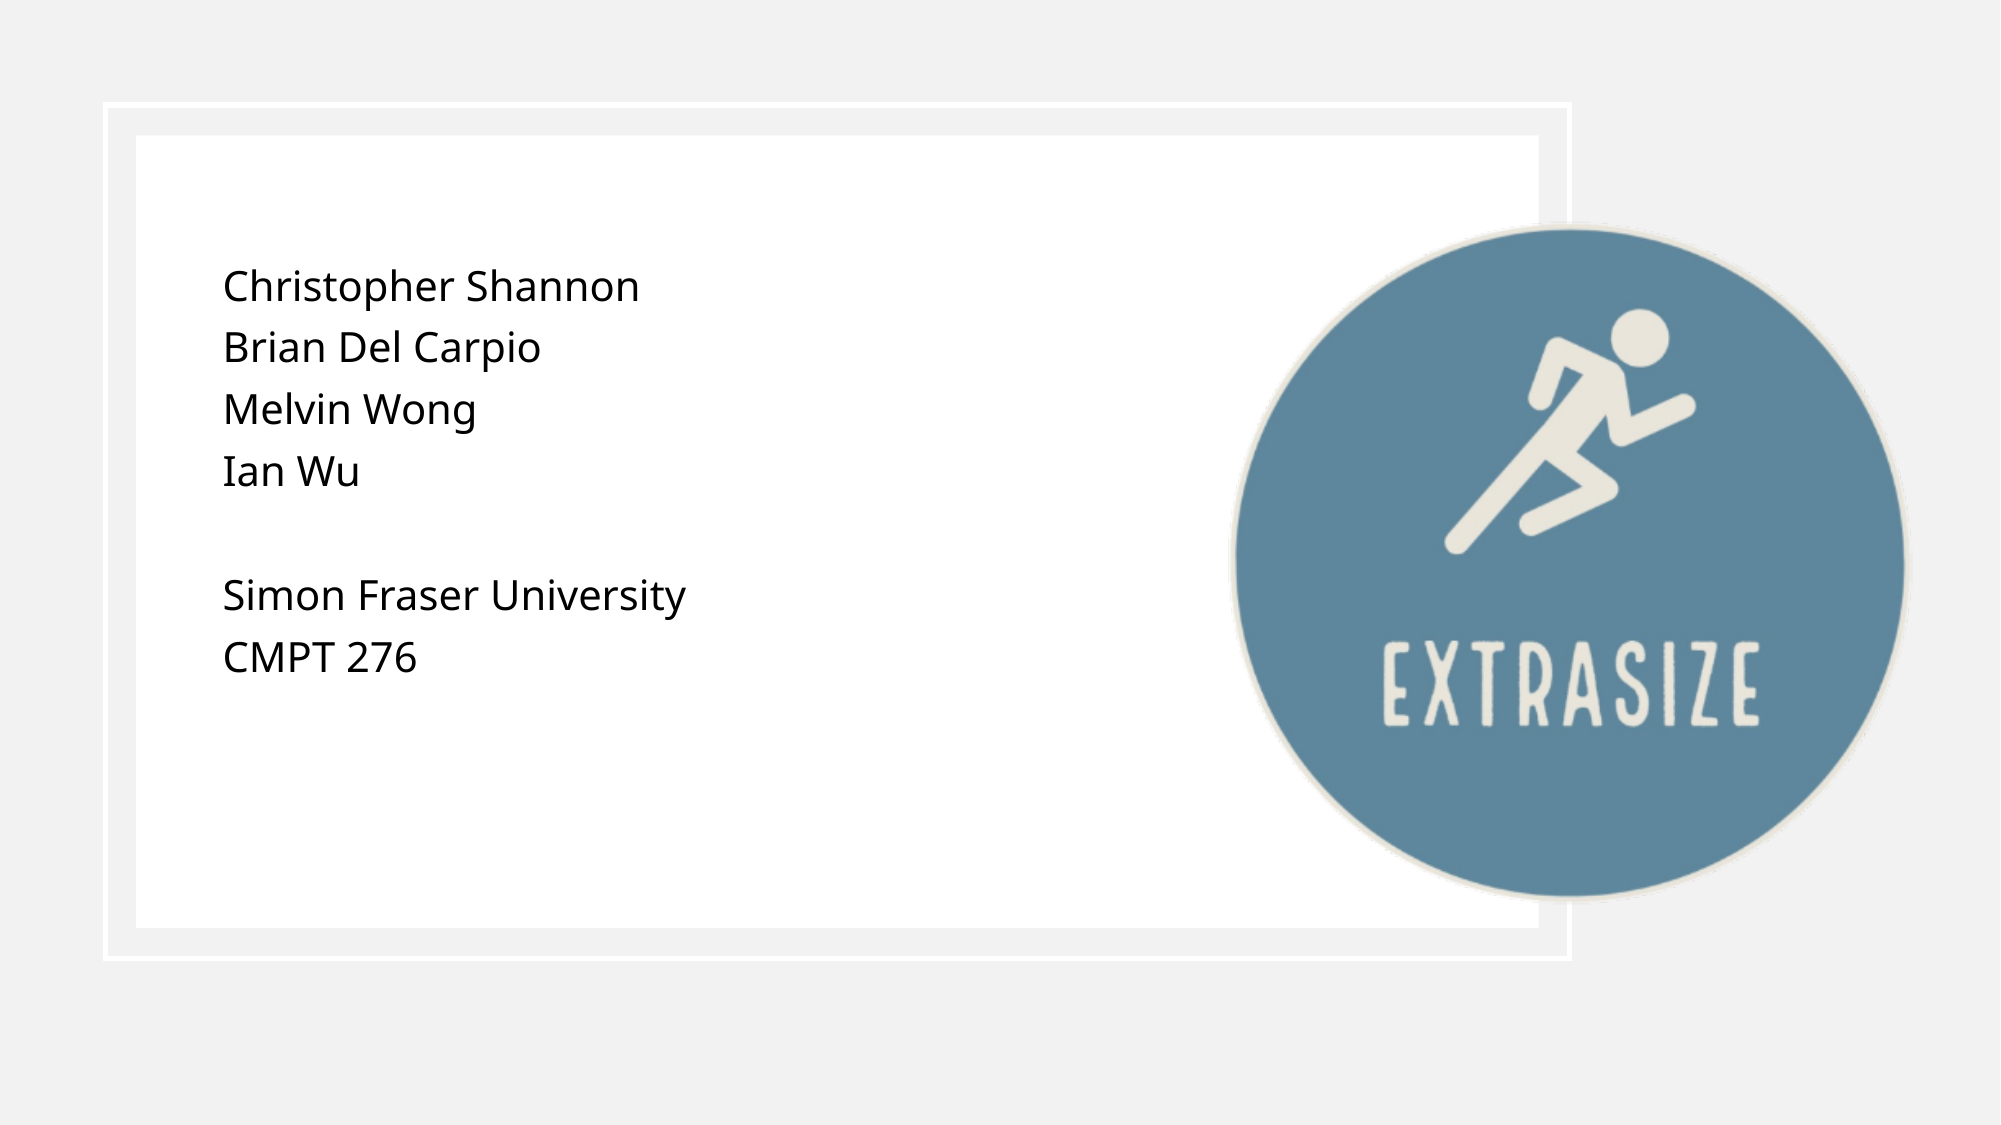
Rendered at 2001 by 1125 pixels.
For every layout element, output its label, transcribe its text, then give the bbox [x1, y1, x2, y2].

text_box [104, 104, 1031, 959]
text_box [135, 134, 1031, 929]
text_box Christopher Shannon Brian Del Carpio Melvin Wong Ian Wu Simon Fraser University CMPT 276 [207, 248, 1000, 742]
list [1031, 54, 2000, 1071]
